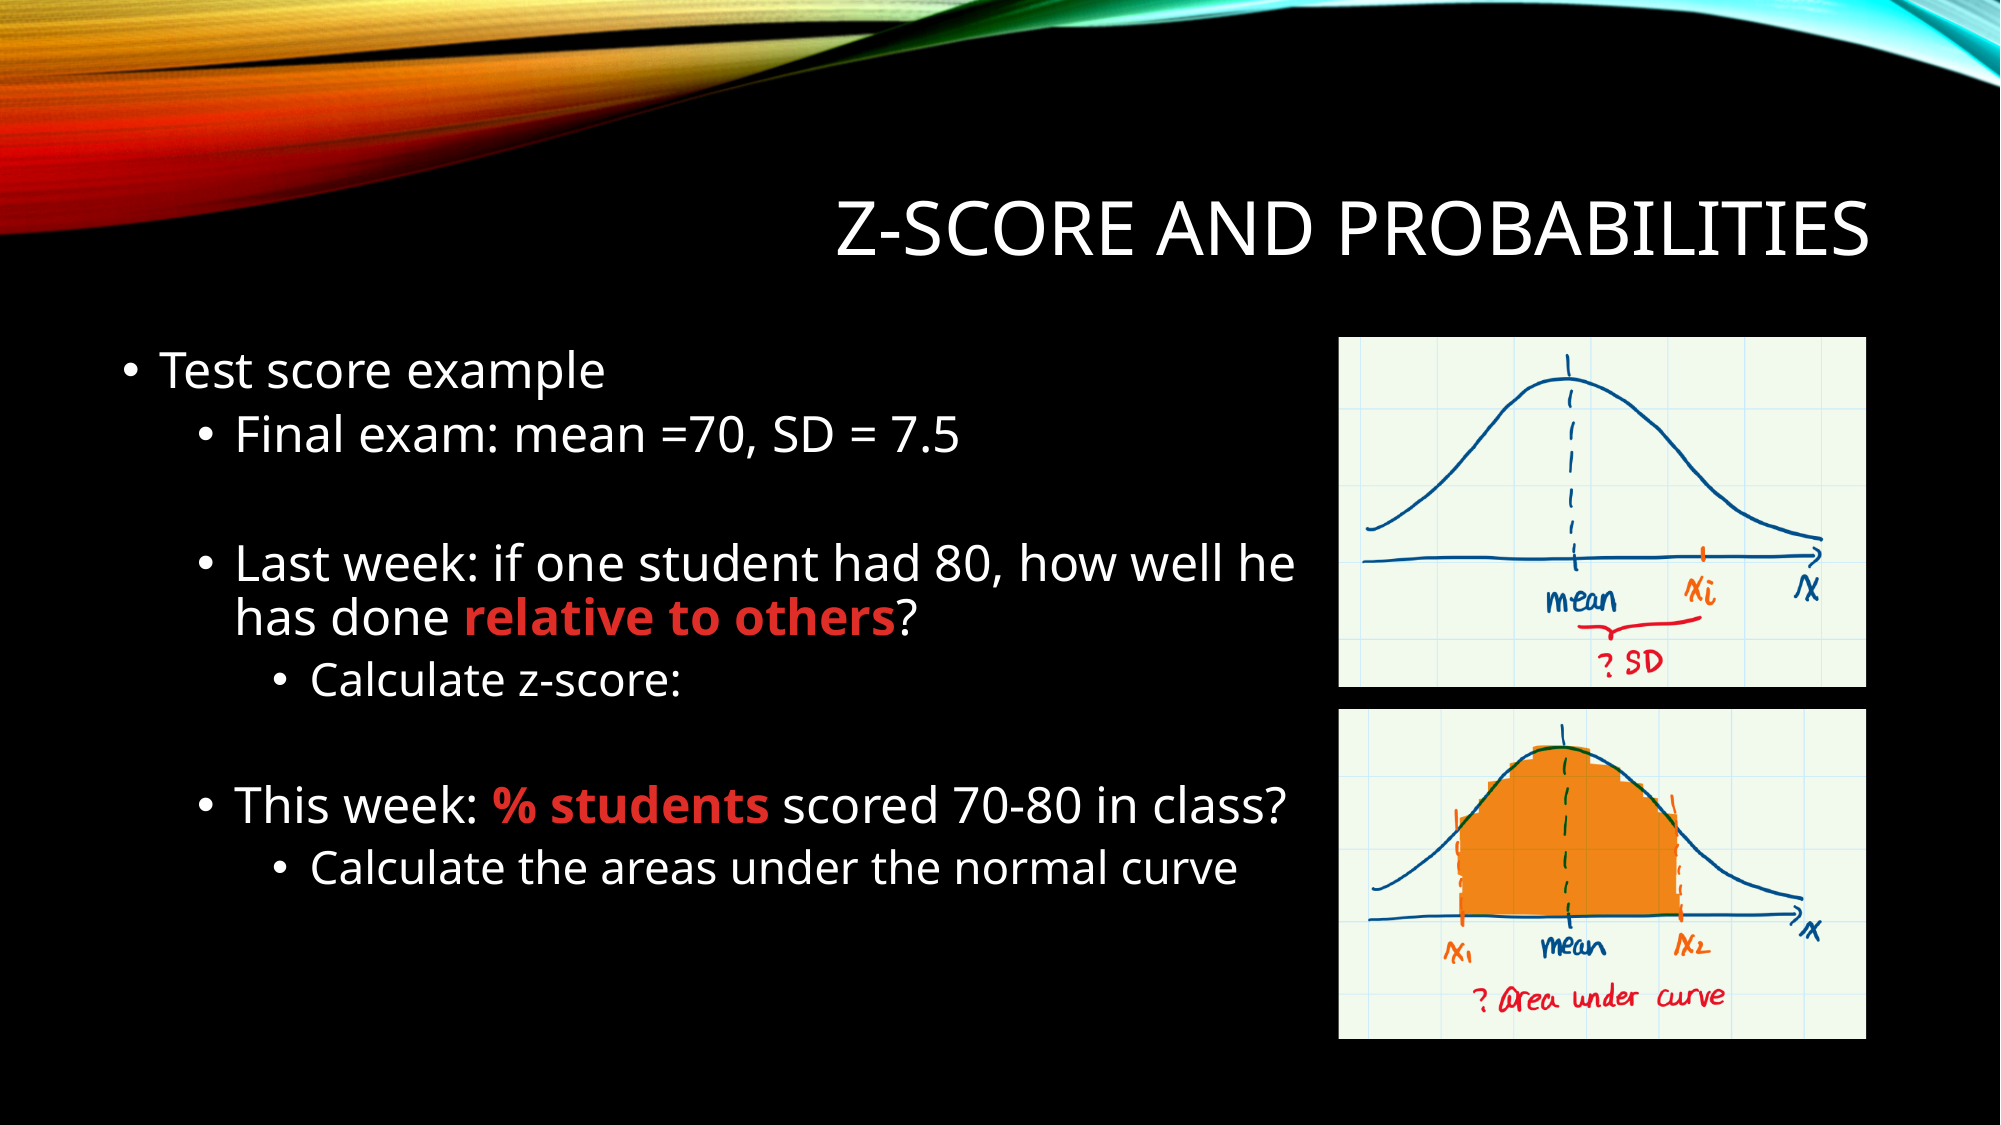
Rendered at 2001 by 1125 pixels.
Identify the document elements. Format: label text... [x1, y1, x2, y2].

title Z-score and probabilities [112, 125, 1888, 338]
picture [0, 0, 2000, 237]
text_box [1338, 337, 1867, 1040]
